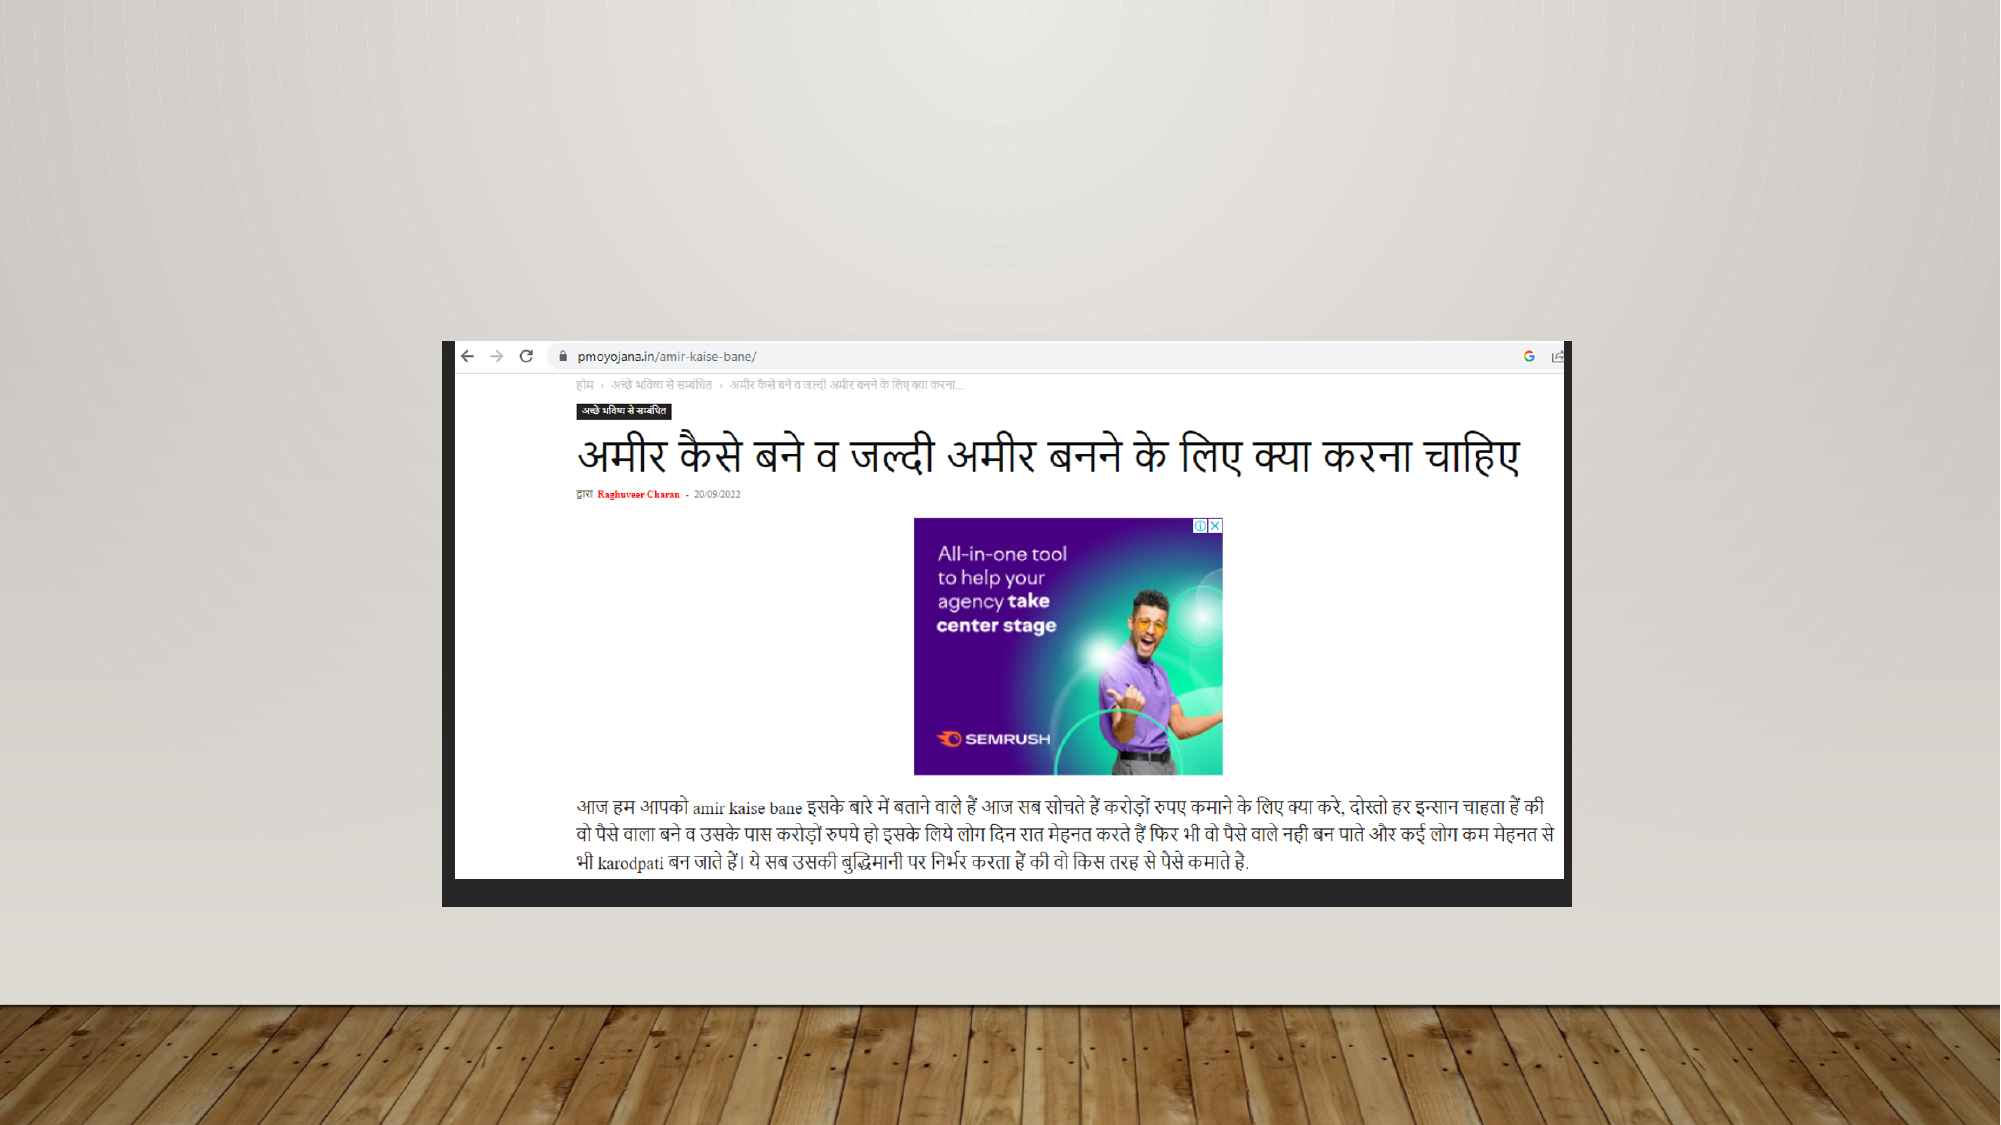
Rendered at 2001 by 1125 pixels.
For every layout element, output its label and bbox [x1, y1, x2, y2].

picture [0, 1005, 2000, 1125]
list [442, 340, 1572, 908]
